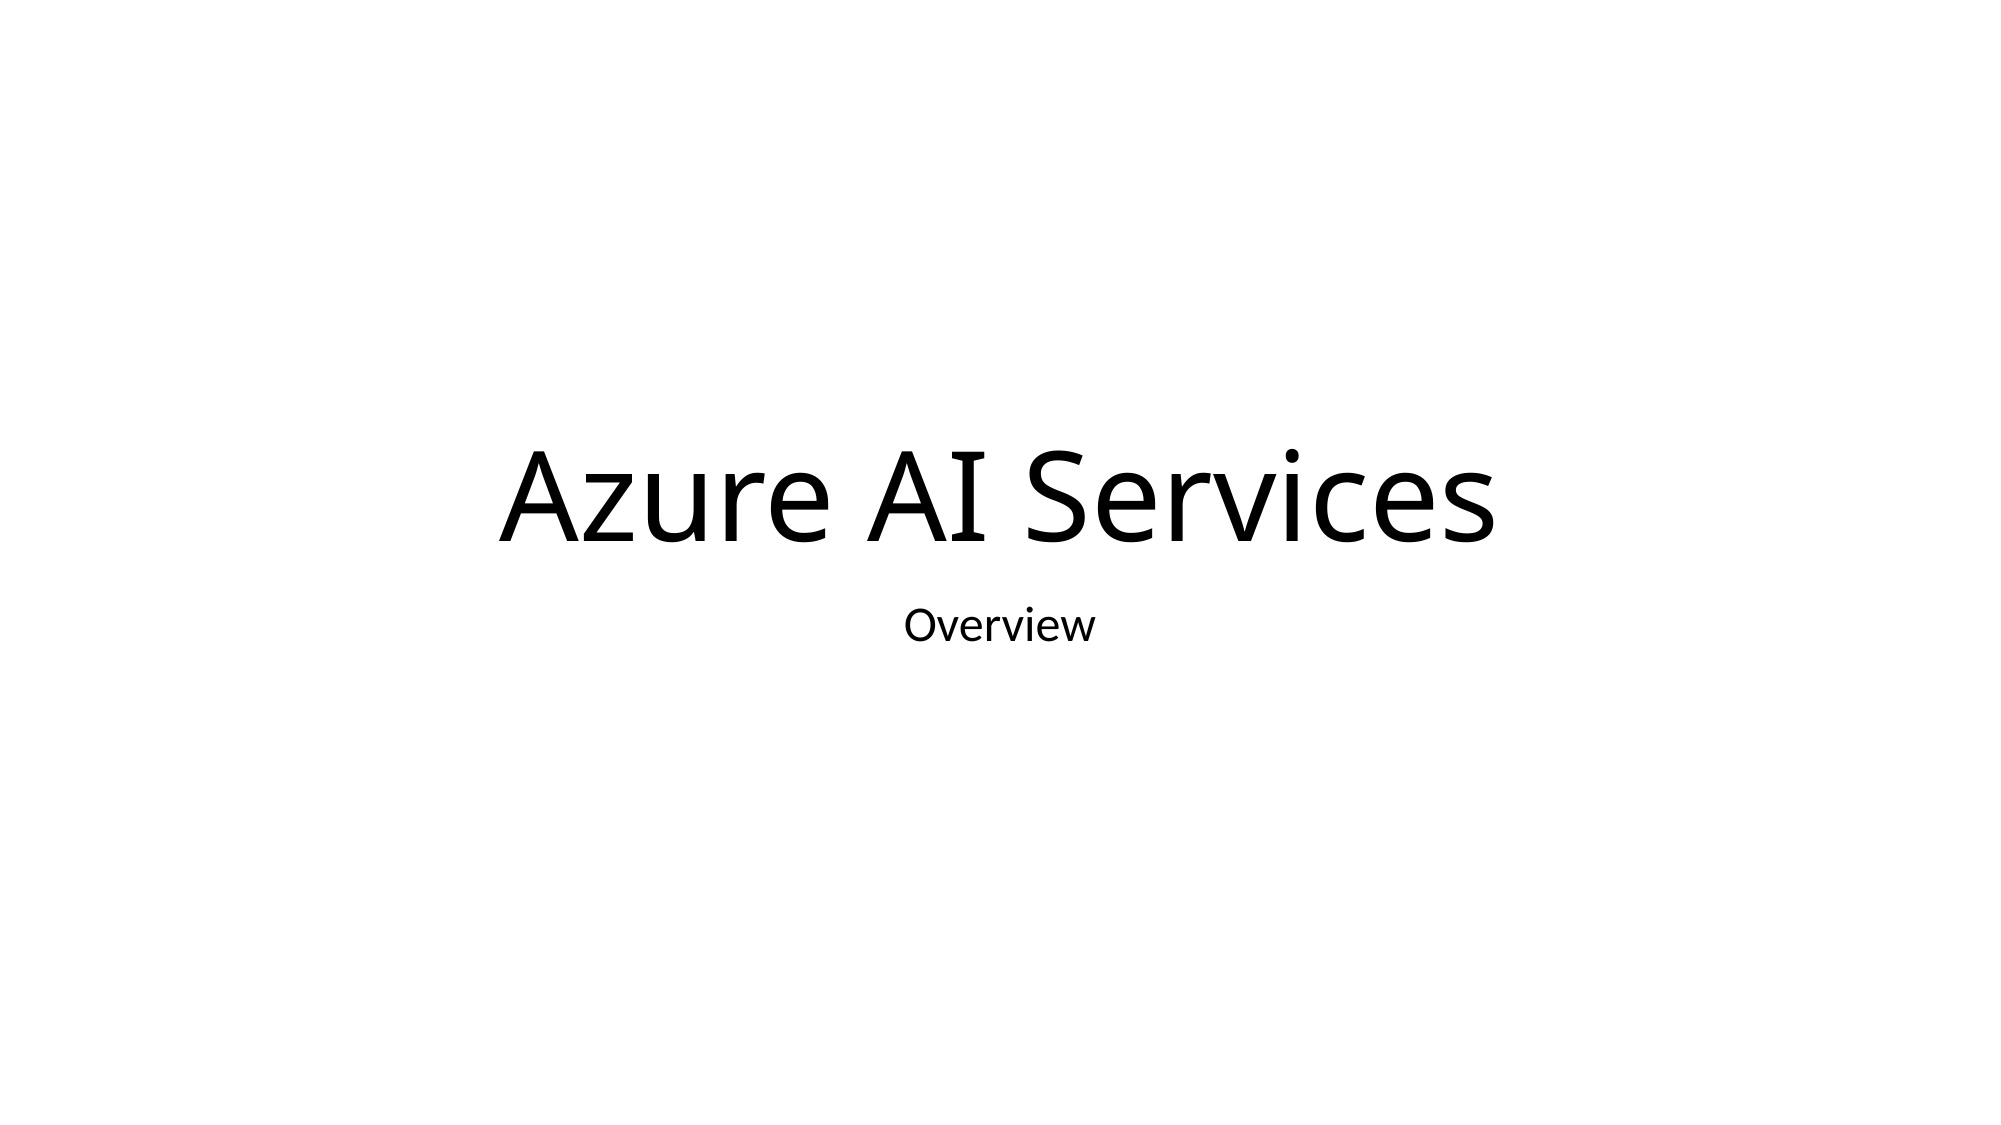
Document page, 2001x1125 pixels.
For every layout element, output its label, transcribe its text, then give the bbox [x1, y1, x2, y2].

subtitle Overview [249, 590, 1750, 863]
title Azure AI Services [249, 184, 1750, 576]
